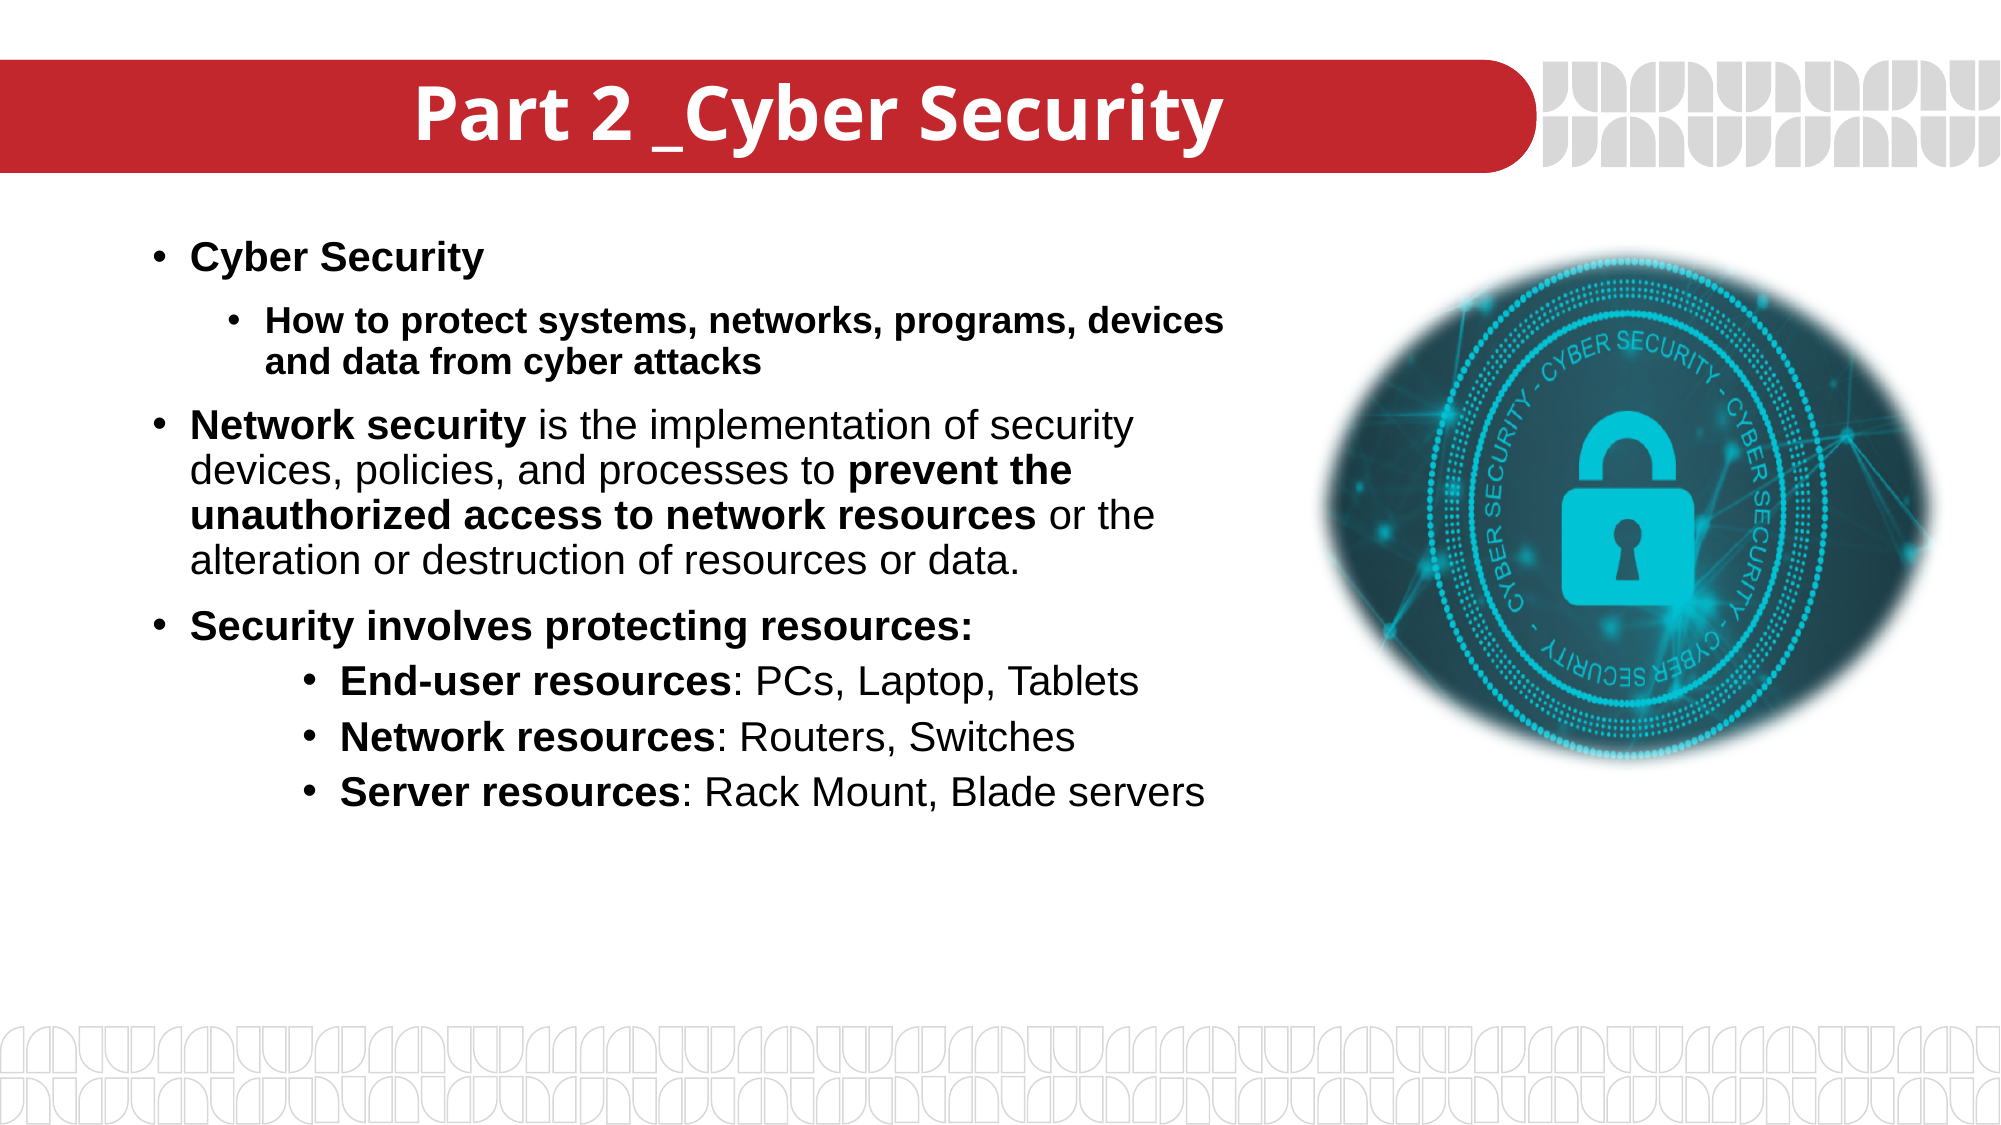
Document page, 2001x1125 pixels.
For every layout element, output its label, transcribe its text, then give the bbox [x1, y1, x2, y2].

picture [1308, 241, 1947, 774]
list Cyber Security How to protect systems, networks, programs, devices and data from cyber attacks Network security is the implementation of security devices, policies, and processes to prevent the unauthorized access to network resources or the alteration or destruction of resources or data. Security involves protecting resources: End-user resources: PCs, Laptop, Tablets Network resources: Routers, Switches Server resources: Rack Mount, Blade servers [137, 228, 1309, 1014]
title Part 2 _Cyber Security [130, 59, 1507, 173]
